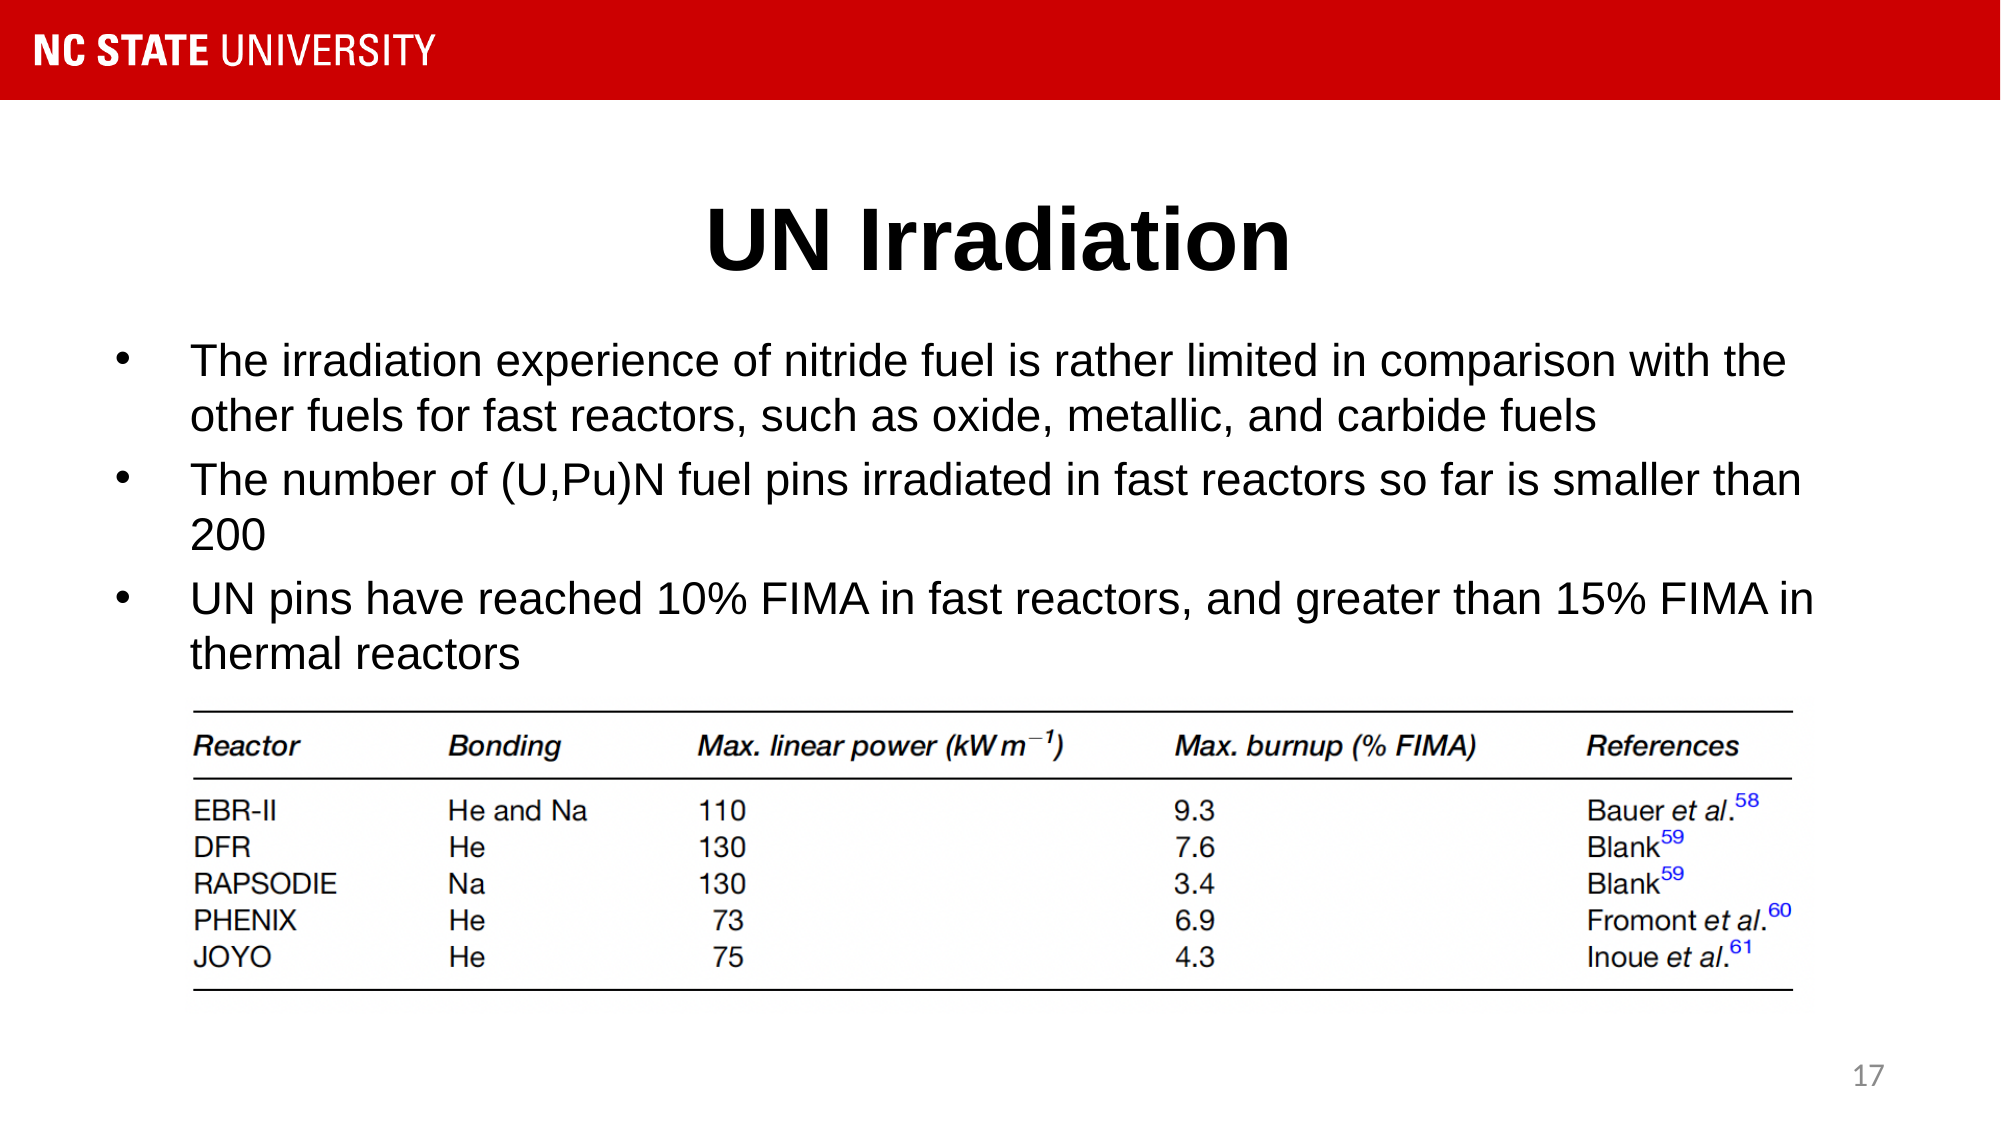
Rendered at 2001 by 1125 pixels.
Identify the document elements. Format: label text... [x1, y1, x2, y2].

picture [185, 696, 1815, 1014]
picture [0, 0, 2001, 100]
slide_number 17 [1433, 1042, 1900, 1103]
list The irradiation experience of nitride fuel is rather limited in comparison with the other fuels for fast reactors, such as oxide, metallic, and carbide fuels The number of (U,Pu)N fuel pins irradiated in fast reactors so far is smaller than 200 UN pins have reached 10% FIMA in fast reactors, and greater than 15% FIMA in thermal reactors [99, 322, 1900, 640]
title UN Irradiation [99, 147, 1900, 322]
